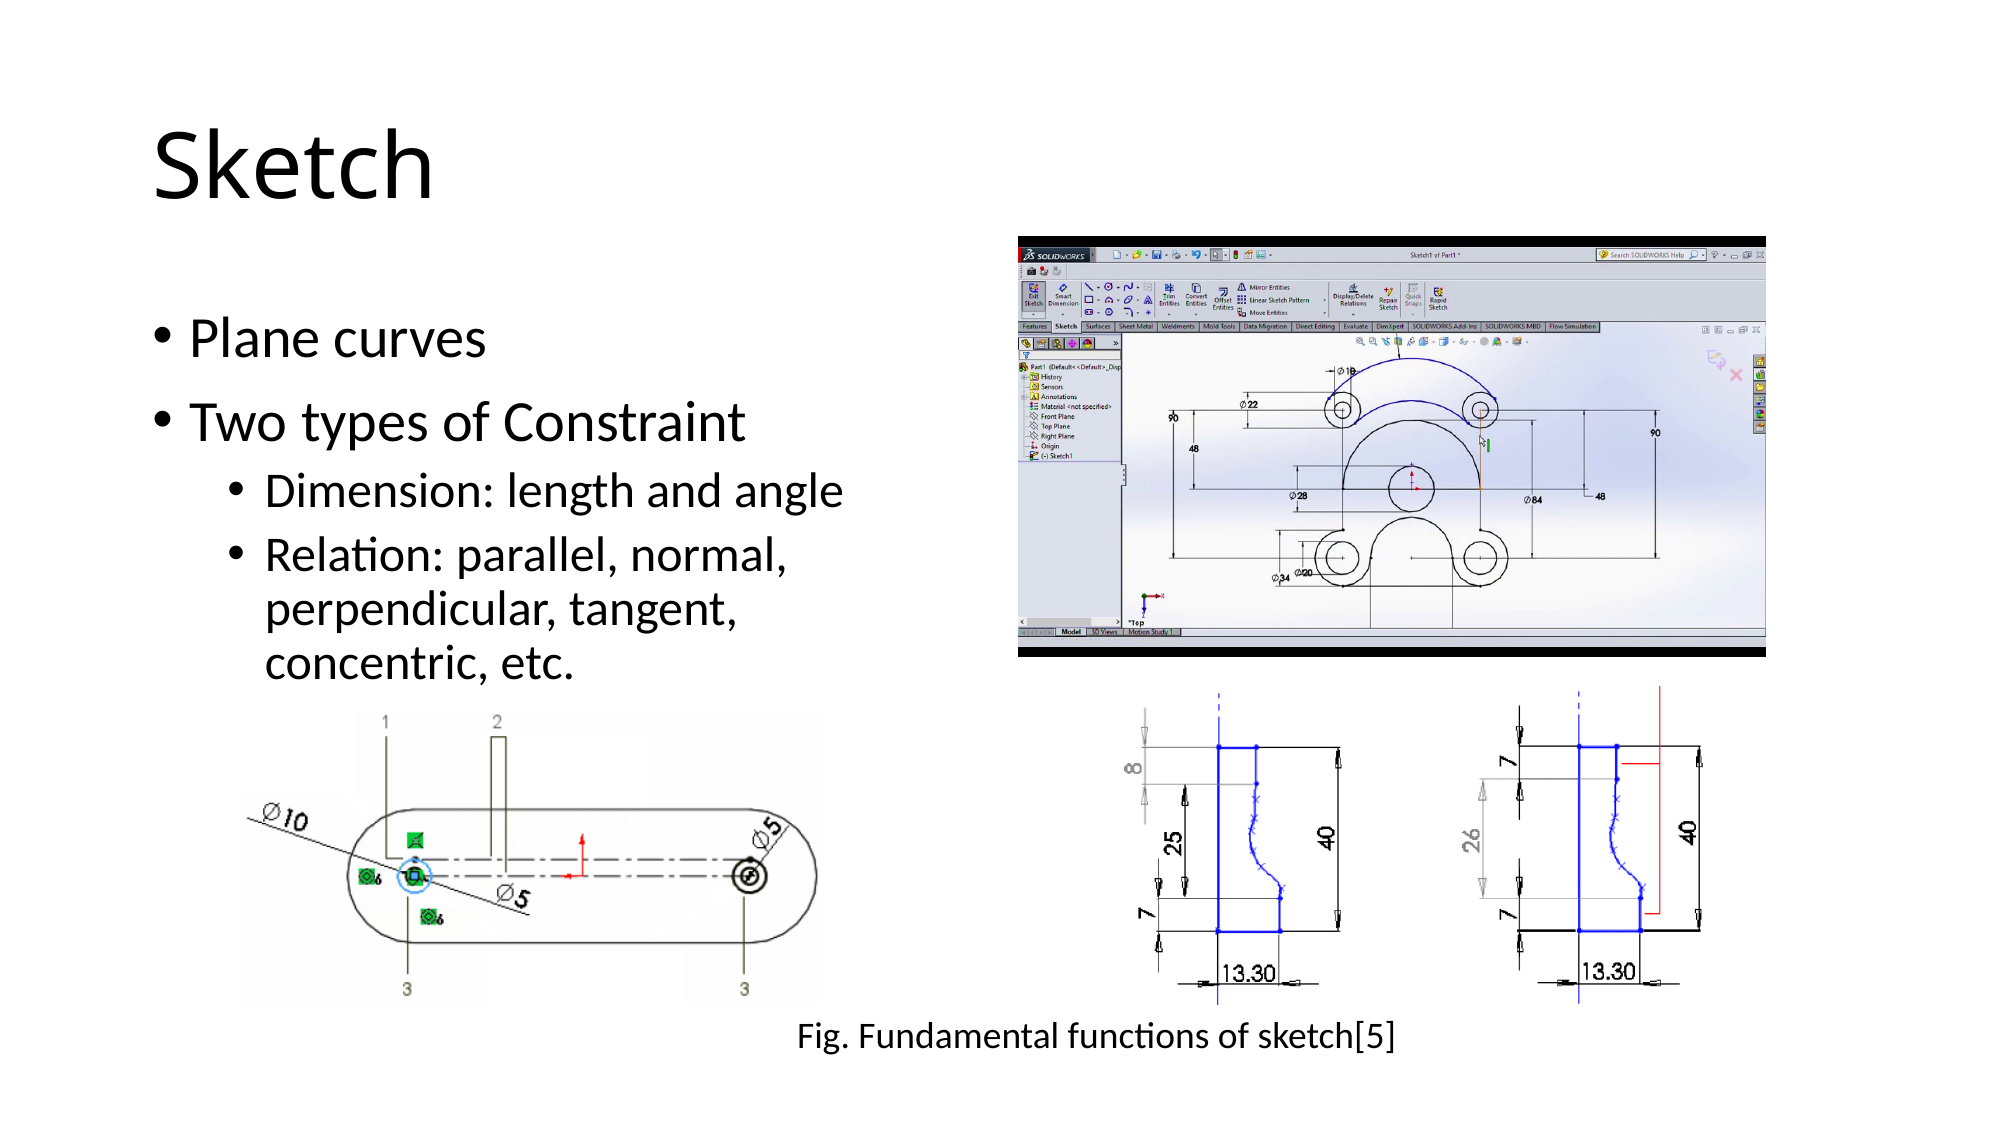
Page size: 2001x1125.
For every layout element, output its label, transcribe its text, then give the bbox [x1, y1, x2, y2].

text_box Fig. Fundamental functions of sketch[5] [782, 1003, 1412, 1063]
picture [1124, 686, 1712, 1014]
title Sketch [137, 59, 1863, 278]
list Plane curves Two types of Constraint Dimension: length and angle Relation: parallel, normal, perpendicular, tangent, concentric, etc. [137, 299, 923, 1014]
picture [238, 709, 822, 1004]
picture [1018, 236, 1766, 657]
